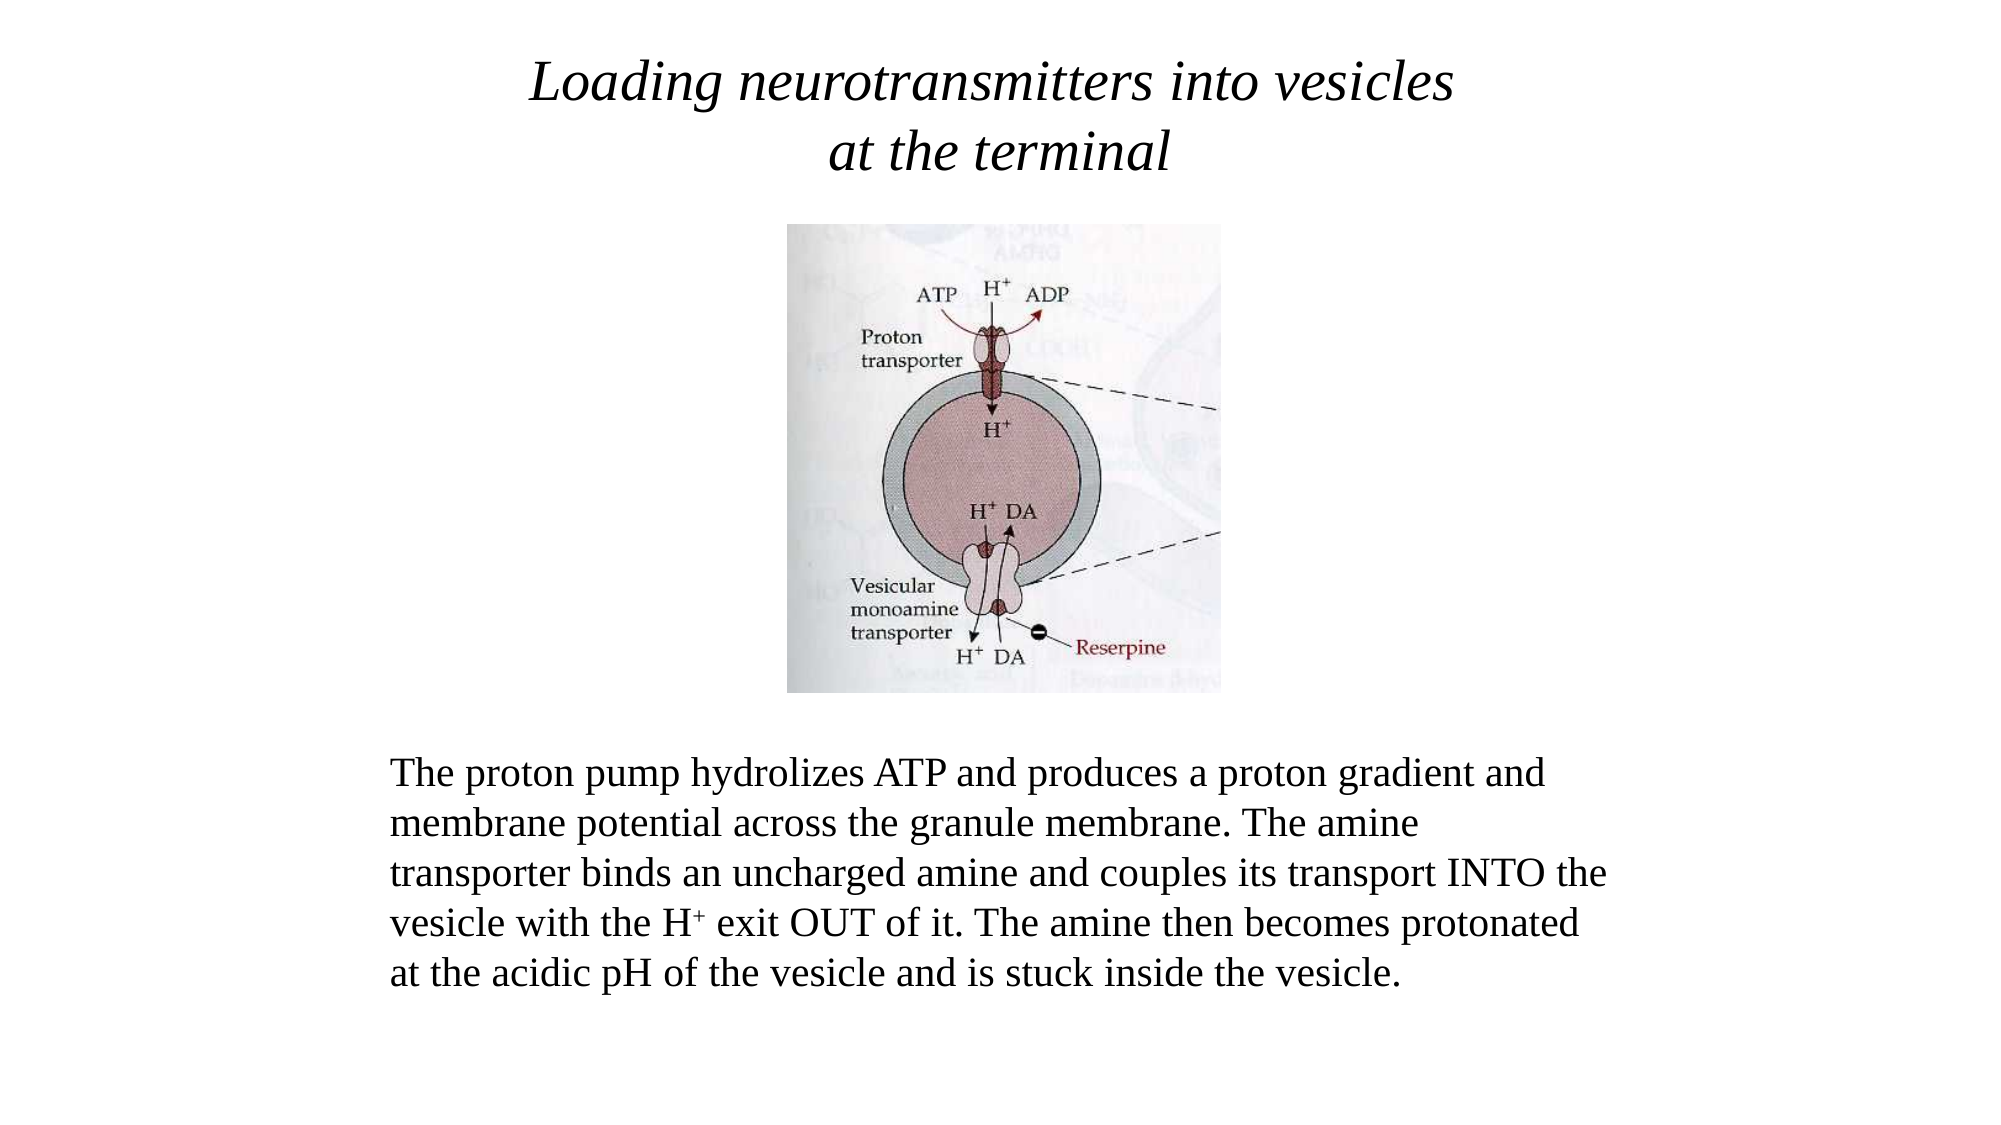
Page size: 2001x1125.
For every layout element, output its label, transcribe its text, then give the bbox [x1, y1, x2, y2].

title Loading neurotransmitters into vesicles at the terminal [150, 50, 1850, 175]
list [787, 224, 1221, 693]
text_box The proton pump hydrolizes ATP and produces a proton gradient and membrane potential across the granule membrane. The amine transporter binds an uncharged amine and couples its transport INTO the vesicle with the H+ exit OUT of it. The amine then becomes protonated at the acidic pH of the vesicle and is stuck inside the vesicle. [375, 737, 1625, 1003]
